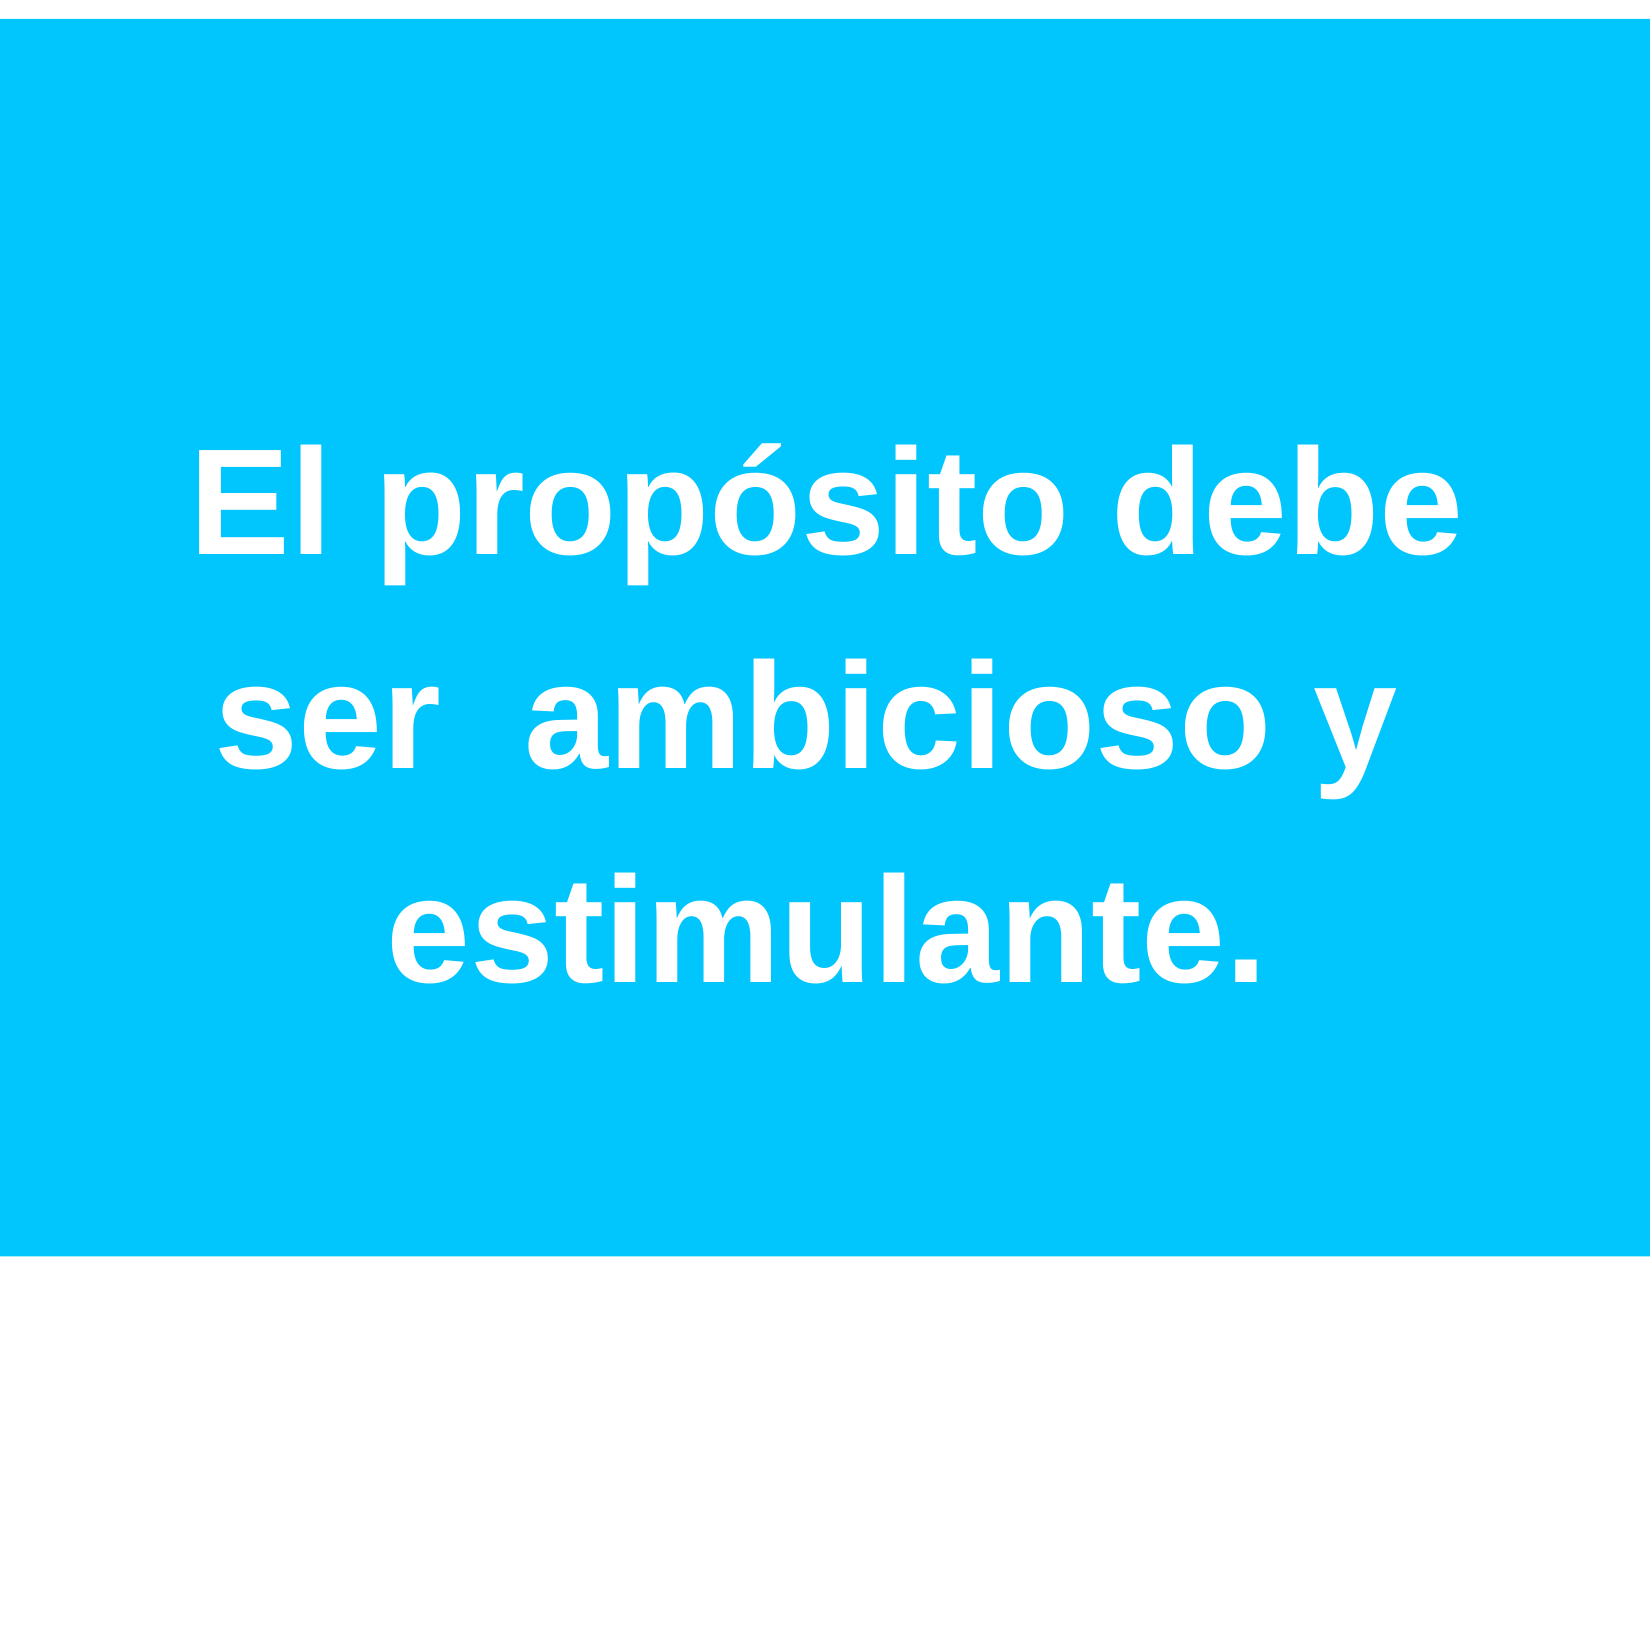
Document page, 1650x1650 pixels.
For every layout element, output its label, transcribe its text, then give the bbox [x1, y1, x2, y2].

text_box [0, 18, 1650, 1257]
title El propósito debe ser ambicioso y estimulante. [148, 358, 1502, 1013]
